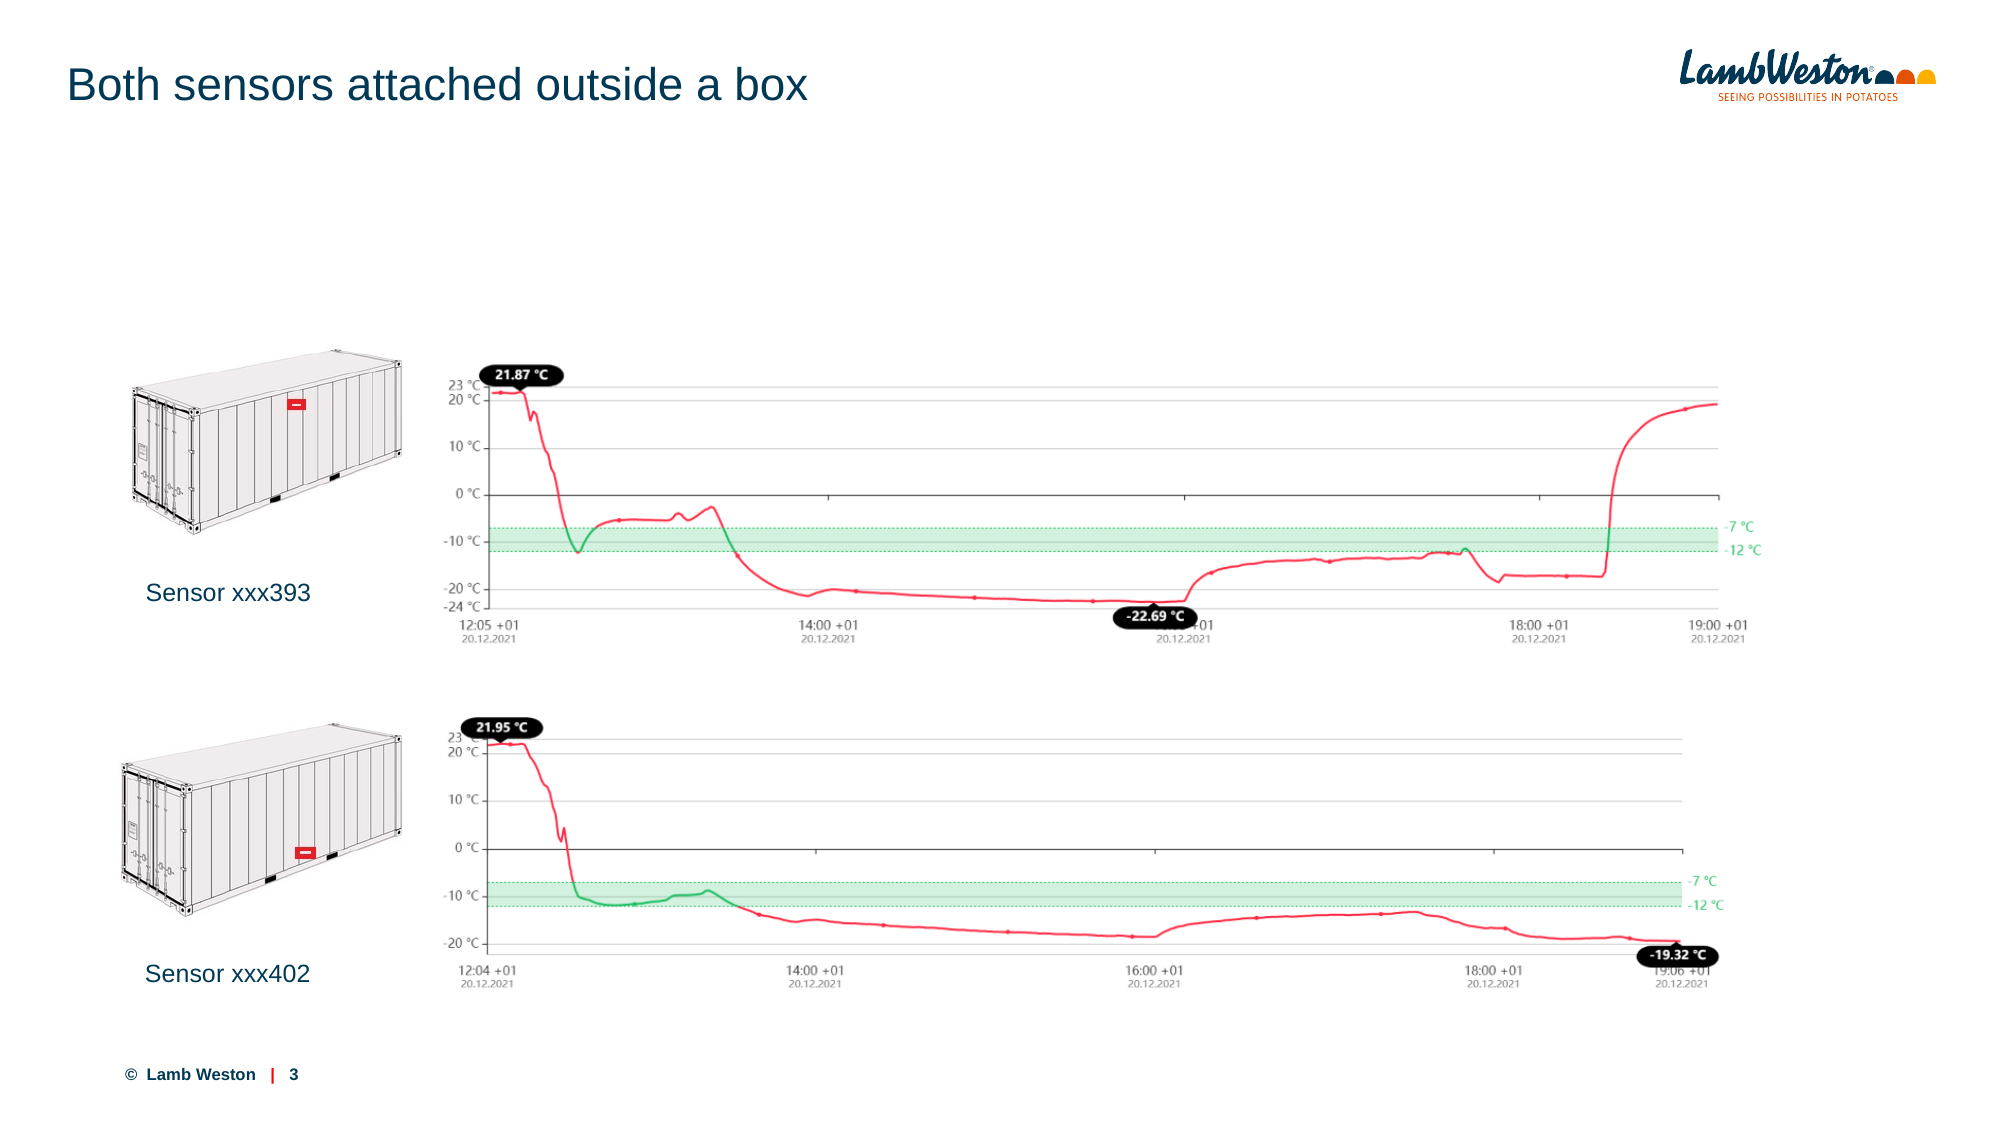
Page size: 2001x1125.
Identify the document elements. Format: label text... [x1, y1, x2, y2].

picture [1775, 49, 1936, 101]
text_box Sensor xxx393 [145, 576, 322, 609]
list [427, 290, 1782, 671]
picture [1680, 49, 1688, 54]
picture [1692, 49, 1769, 54]
title Both sensors attached outside a box [66, 54, 1782, 214]
picture [125, 1068, 137, 1080]
text_box Sensor xxx402 [144, 957, 322, 993]
picture [114, 335, 410, 540]
picture [427, 645, 1744, 1016]
picture [103, 709, 410, 922]
